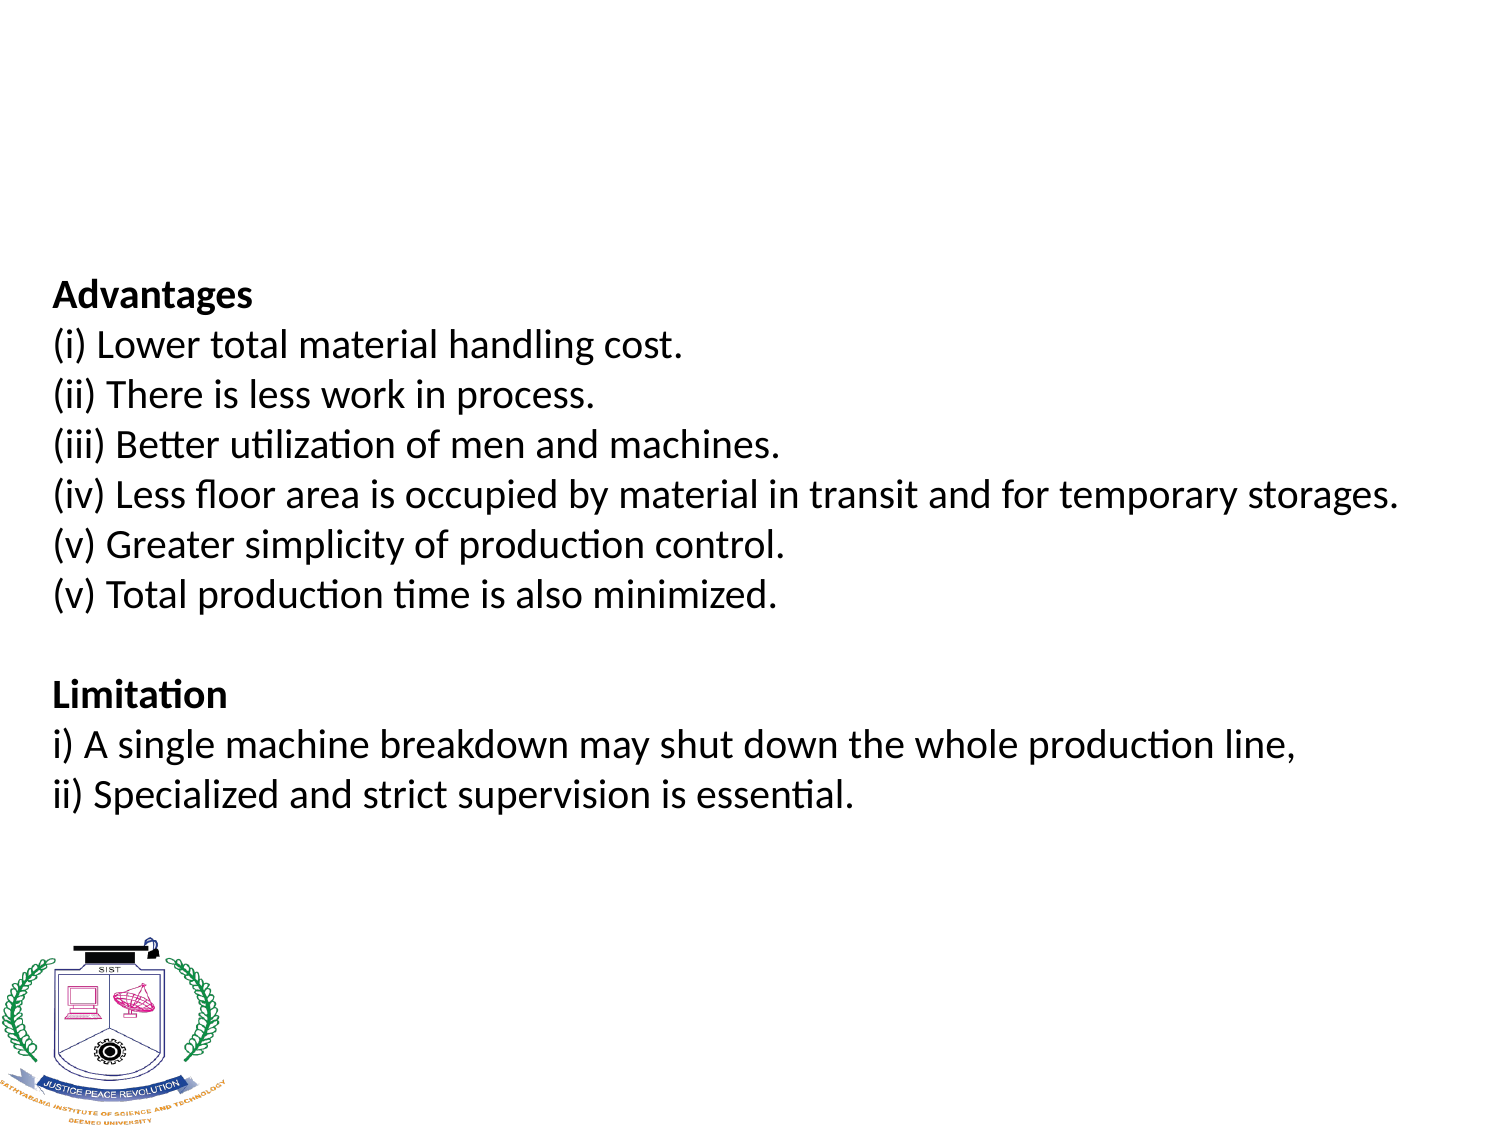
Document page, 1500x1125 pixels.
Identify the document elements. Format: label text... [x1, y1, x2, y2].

picture [0, 937, 225, 1125]
text_box Advantages (i) Lower total material handling cost. (ii) There is less work in process. (iii) Better utilization of men and machines. (iv) Less floor area is occupied by material in transit and for temporary storages. (v) Greater simplicity of production control. (v) Total production time is also minimized. Limitation i) A single machine breakdown may shut down the whole production line, ii) Specialized and strict supervision is essential. [37, 259, 1500, 825]
